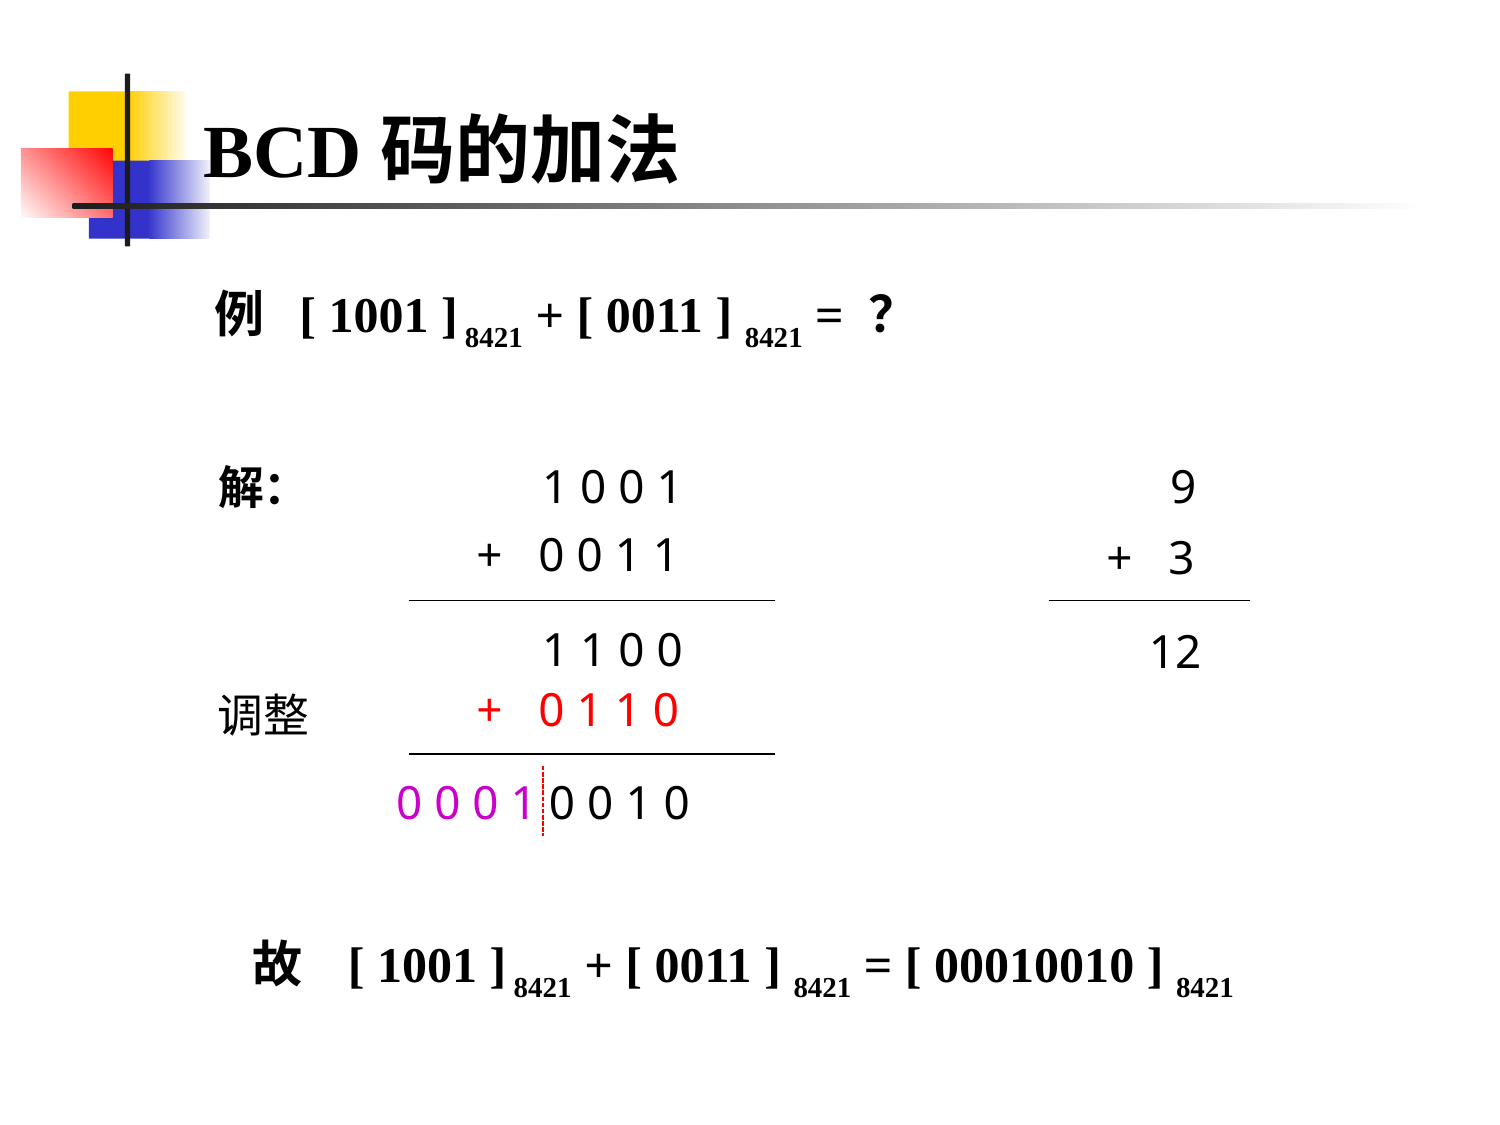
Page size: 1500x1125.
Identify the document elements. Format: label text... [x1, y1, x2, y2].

title BCD码的加法 [188, 12, 1468, 200]
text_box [1048, 449, 1251, 686]
text_box 0 0 0 1 0 0 1 0 [381, 765, 542, 836]
text_box 1 1 0 0 [527, 612, 699, 683]
text_box + 0 0 1 1 [461, 518, 695, 589]
text_box 调整 [203, 679, 325, 749]
text_box 0 0 0 1 0 0 1 0 [544, 765, 705, 836]
text_box 1 0 0 1 [527, 450, 699, 520]
text_box 解： [203, 451, 325, 522]
text_box + 0 1 1 0 [461, 673, 695, 744]
text_box 例 [ 1001 ] 8421 + [ 0011 ] 8421 = ？ [200, 275, 1200, 361]
text_box 故 [ 1001 ] 8421 + [ 0011 ] 8421 = [ 00010010 ] 8421 [237, 924, 1313, 1011]
